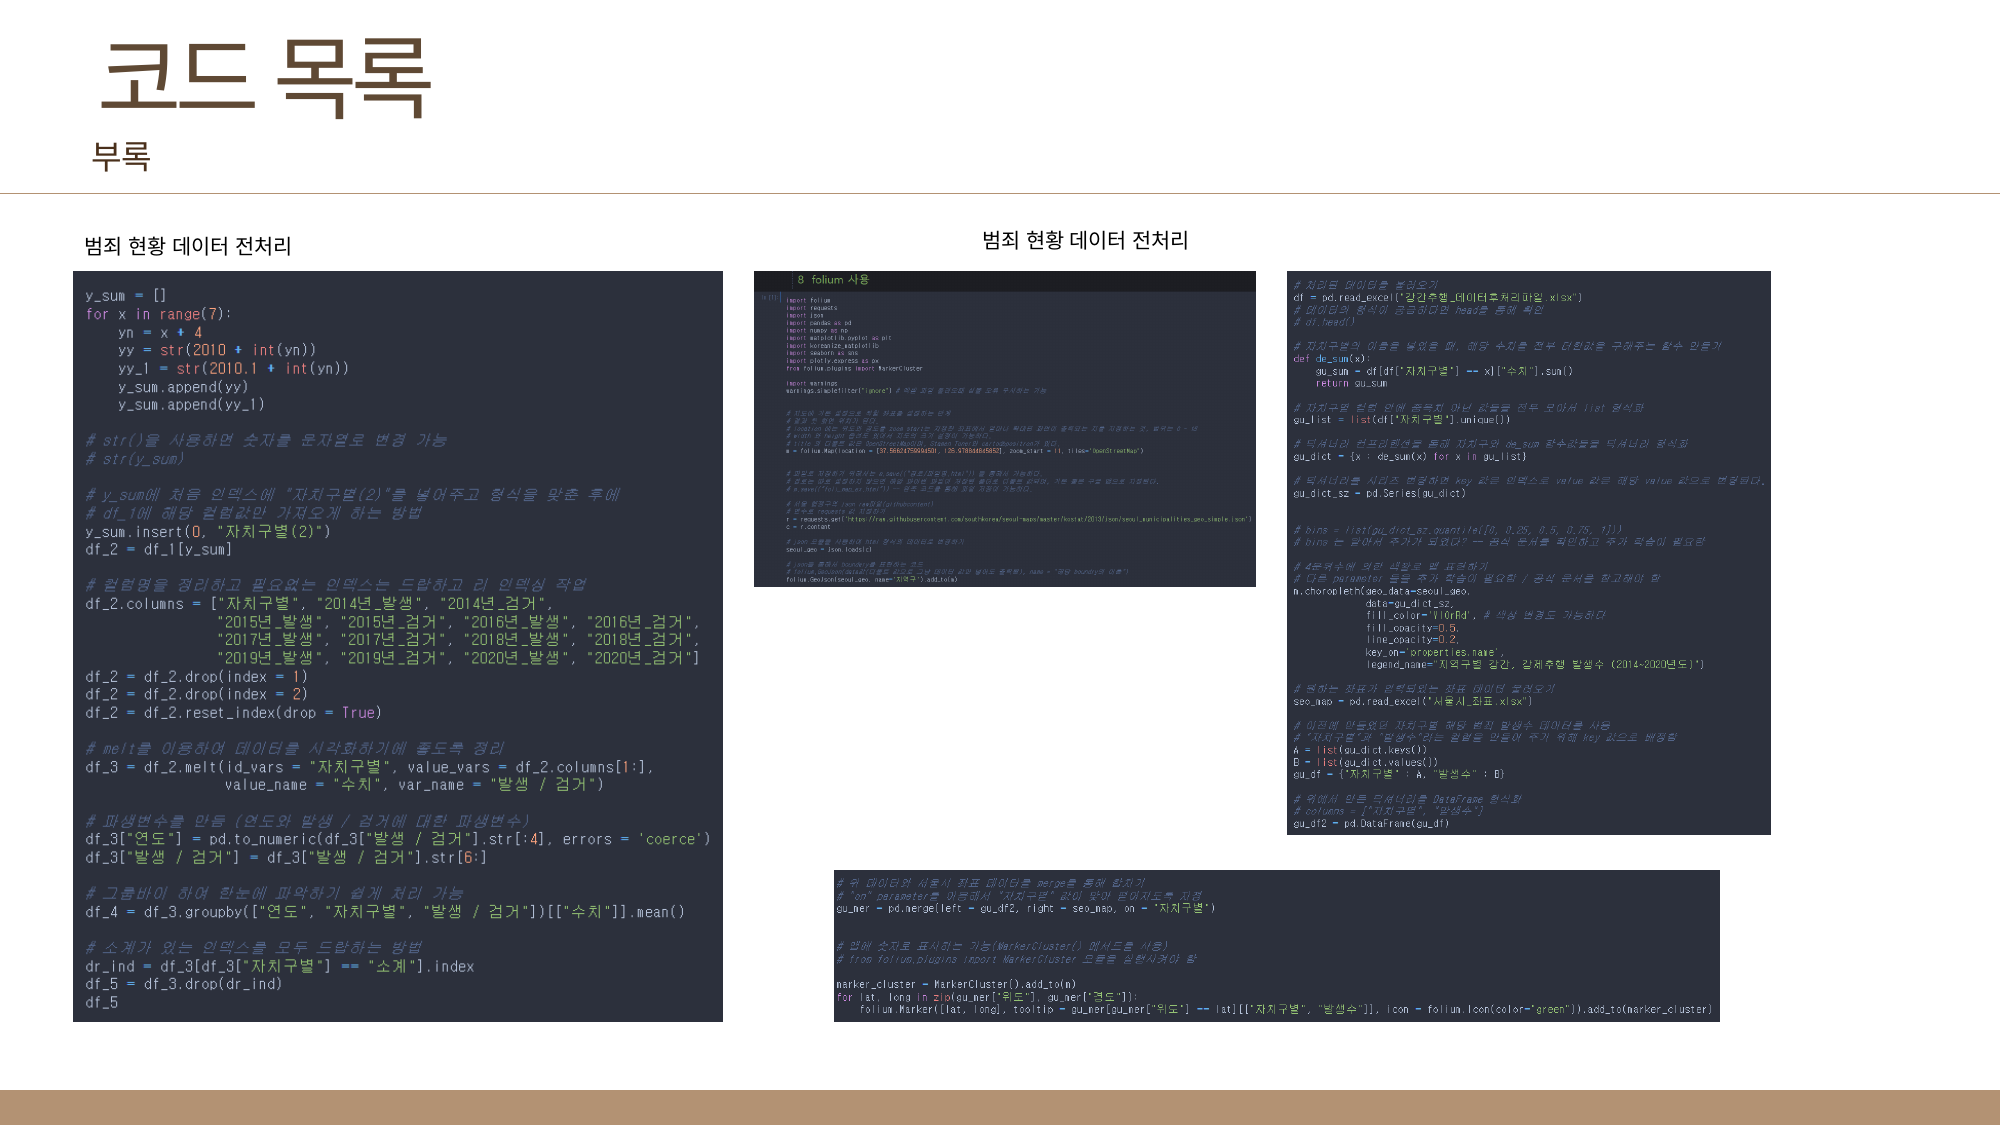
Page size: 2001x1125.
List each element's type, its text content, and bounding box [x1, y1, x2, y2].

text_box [69, 13, 465, 185]
text_box [0, 1089, 2000, 1125]
picture [834, 870, 1720, 1022]
picture [73, 271, 723, 1022]
text_box 범죄 현황 데이터 전처리 [69, 226, 356, 267]
text_box 범죄 현황 데이터 전처리 [967, 220, 1254, 261]
picture [754, 271, 1256, 587]
picture [1287, 271, 1771, 835]
